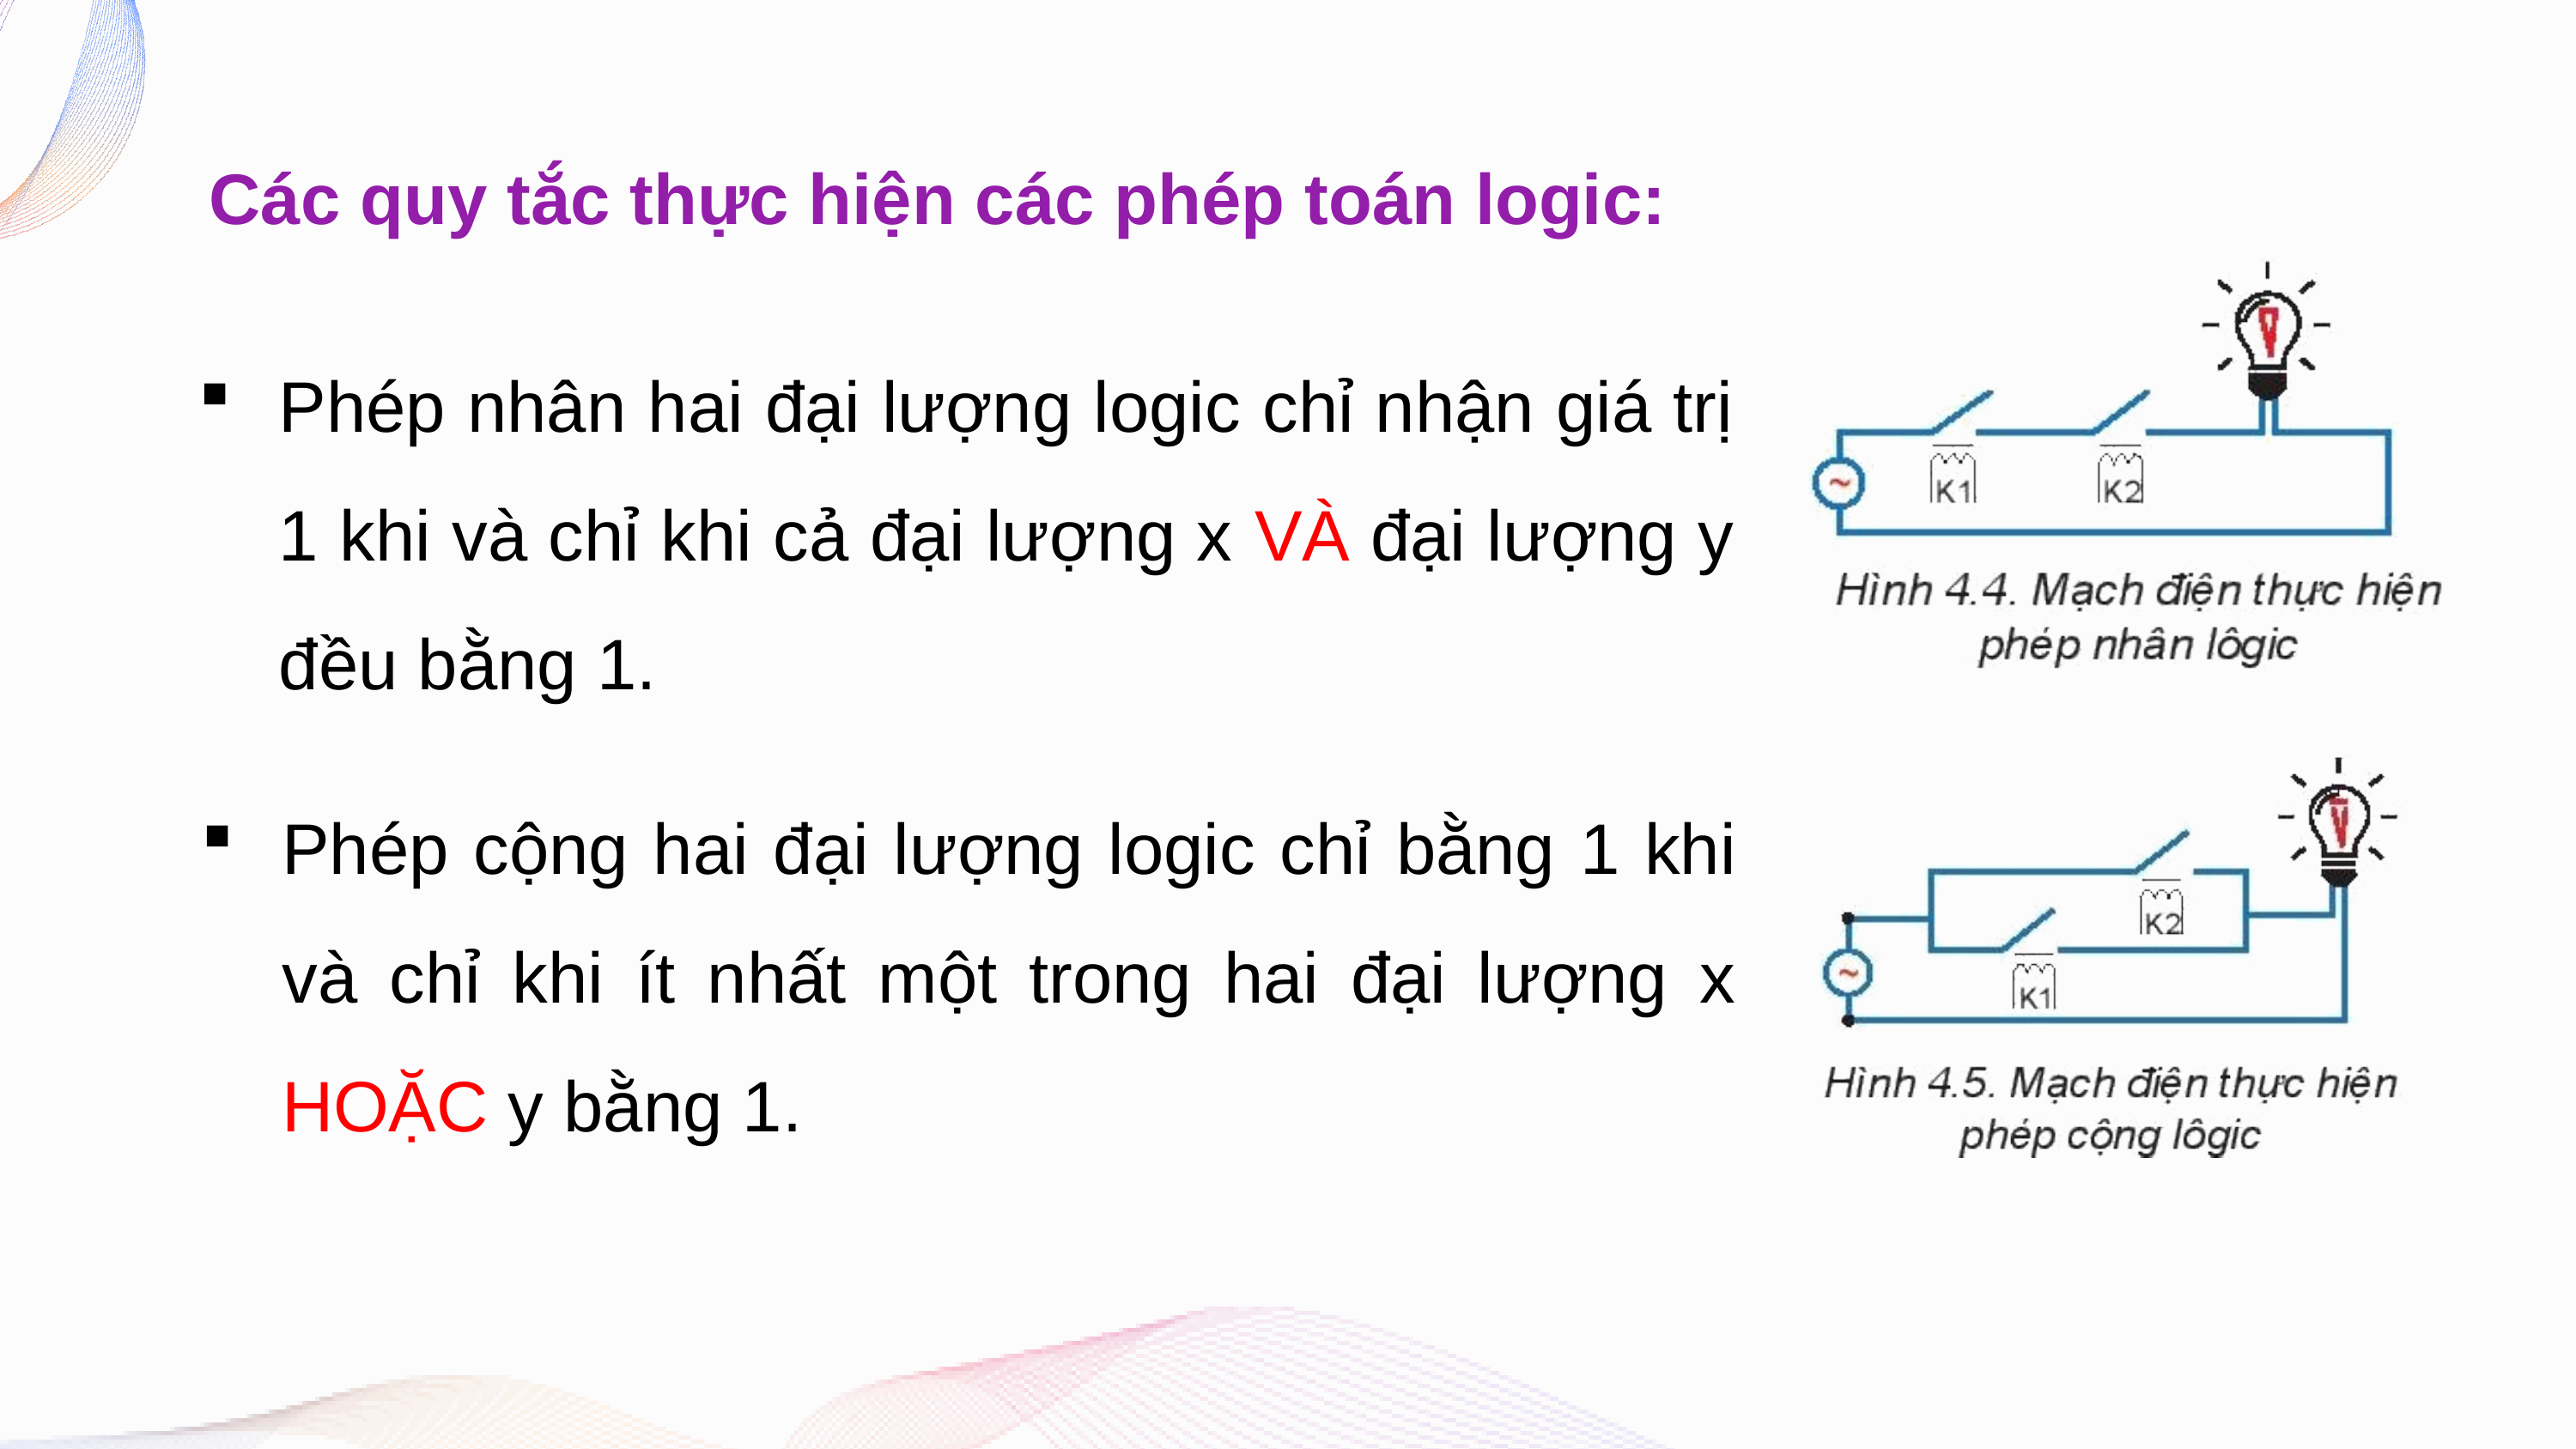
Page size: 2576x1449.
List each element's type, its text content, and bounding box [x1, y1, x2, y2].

picture [0, 1307, 1704, 1449]
picture [1798, 247, 2453, 689]
picture [0, 0, 204, 245]
text_box Phép nhân hai đại lượng logic chỉ nhận giá trị 1 khi và chỉ khi cả đại lượng x VÀ đại lượng y đều bằng 1. [185, 311, 1747, 711]
text_box Các quy tắc thực hiện các phép toán logic: [197, 146, 1680, 246]
picture [1802, 754, 2417, 1158]
text_box Phép cộng hai đại lượng logic chỉ bằng 1 khi và chỉ khi ít nhất một trong hai đại lượng x HOẶC y bằng 1. [188, 753, 1750, 1153]
